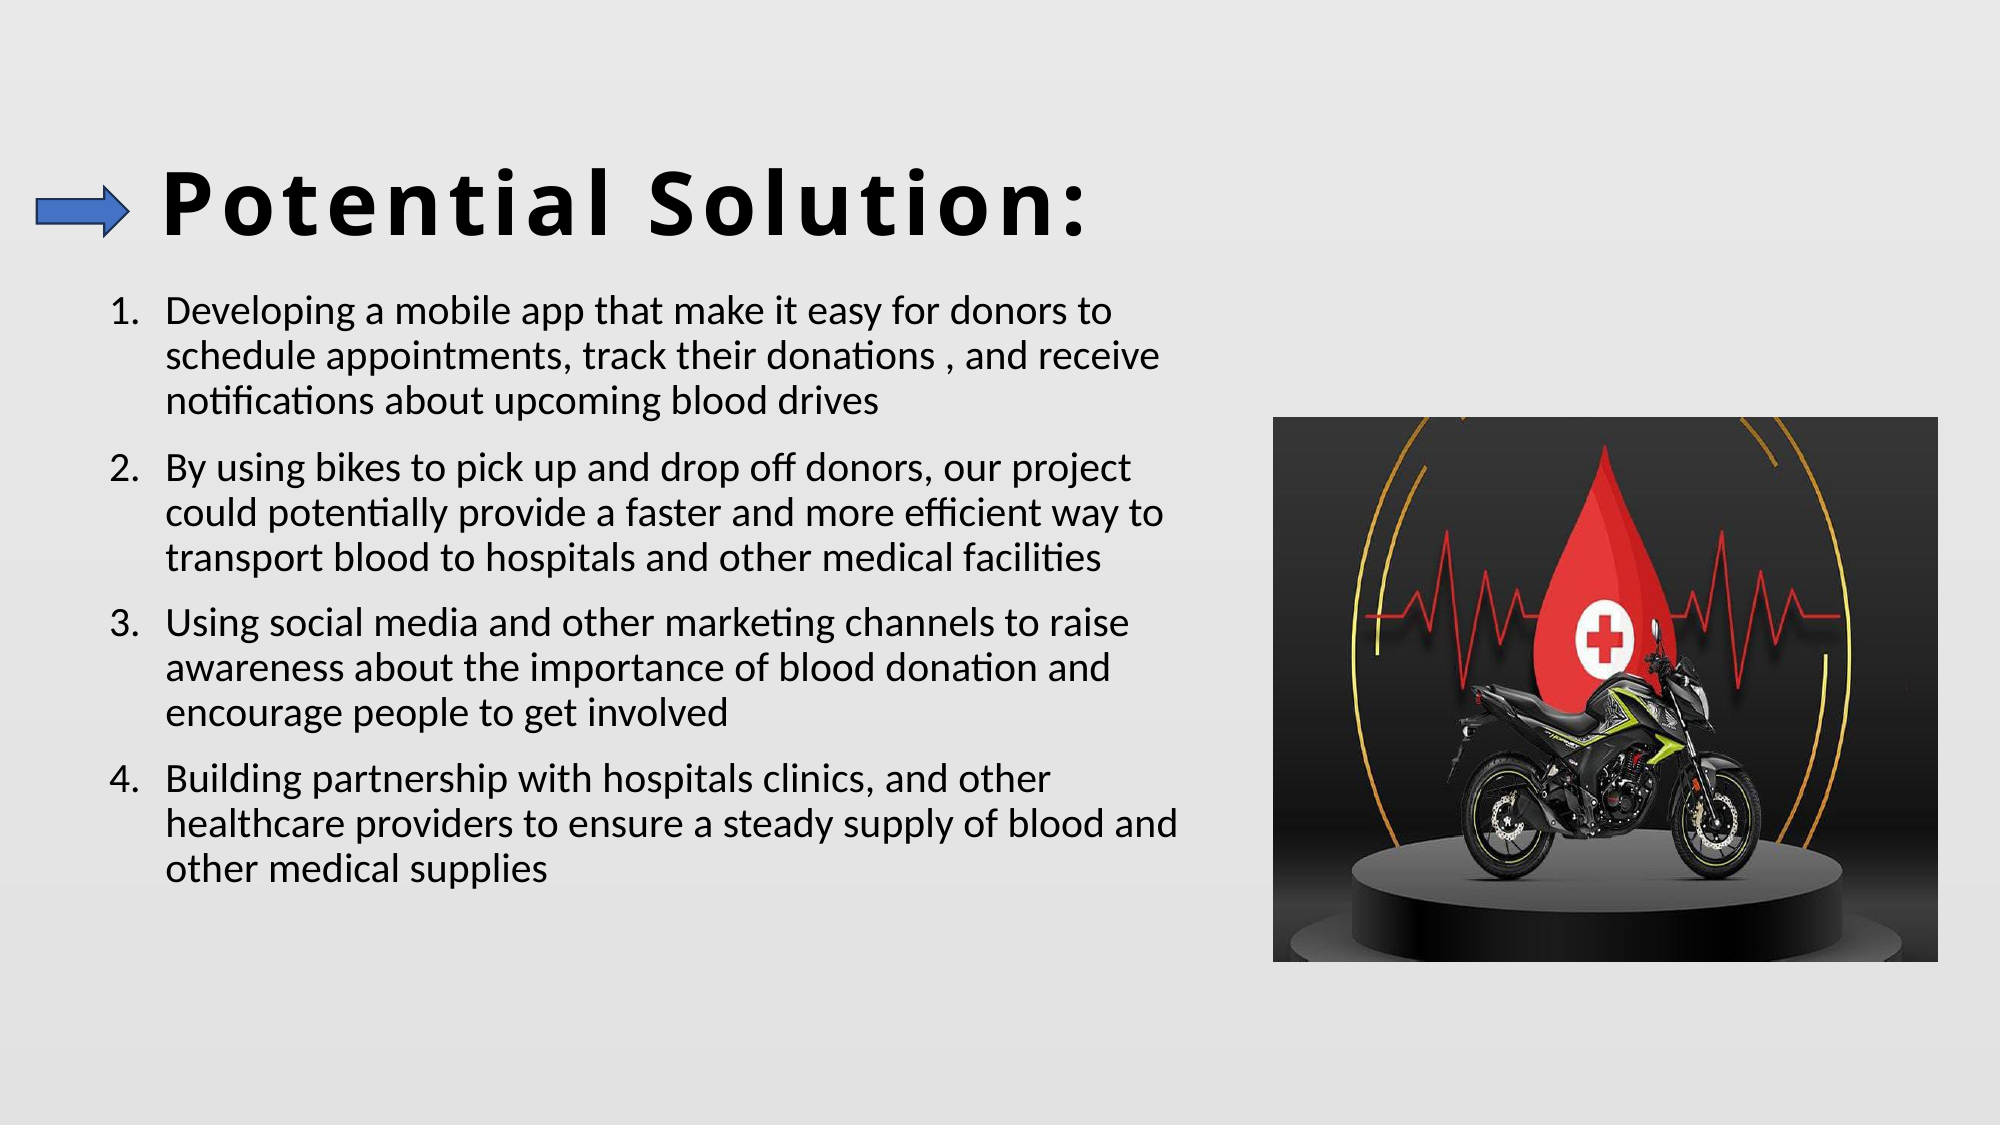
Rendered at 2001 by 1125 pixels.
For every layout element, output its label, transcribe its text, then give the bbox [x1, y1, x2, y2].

picture [1273, 417, 1938, 962]
title Potential Solution: [144, 151, 1212, 263]
list Developing a mobile app that make it easy for donors to schedule appointments, track their donations , and receive notifications about upcoming blood drives By using bikes to pick up and drop off donors, our project could potentially provide a faster and more efficient way to transport blood to hospitals and other medical facilities Using social media and other marketing channels to raise awareness about the importance of blood donation and encourage people to get involved Building partnership with hospitals clinics, and other healthcare providers to ensure a steady supply of blood and other medical supplies [94, 281, 1233, 922]
text_box [35, 184, 131, 239]
